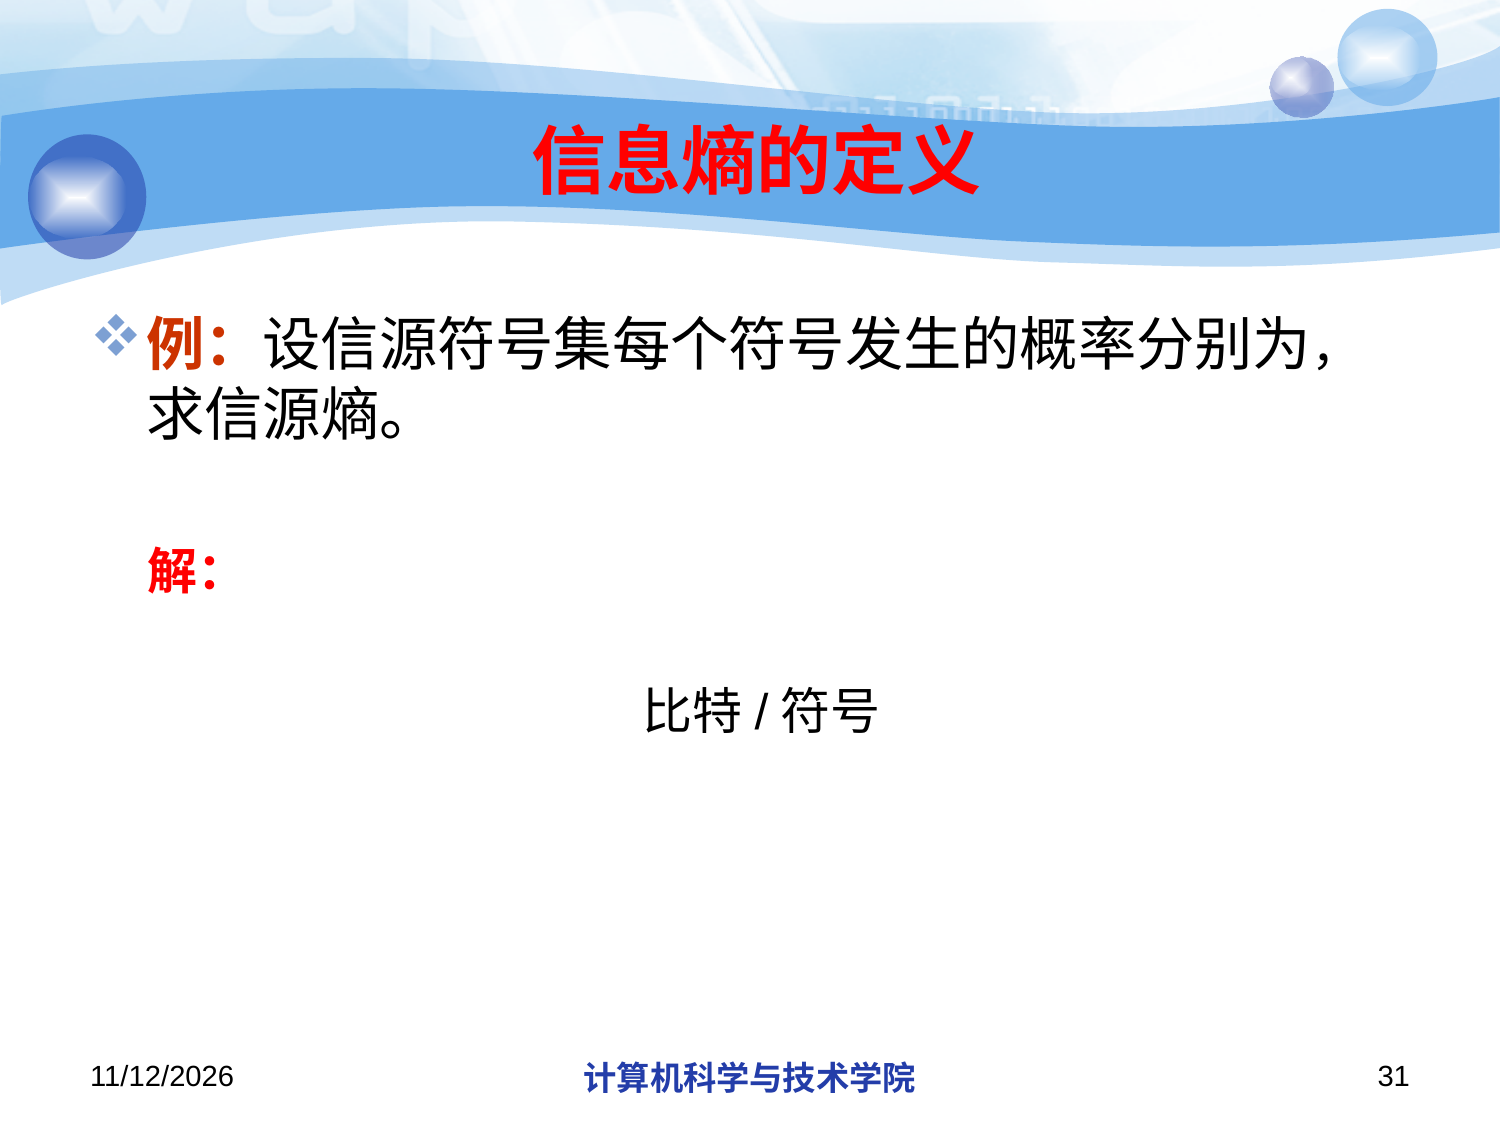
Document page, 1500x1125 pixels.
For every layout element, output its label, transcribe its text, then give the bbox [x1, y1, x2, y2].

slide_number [74, 1049, 426, 1103]
footer 计算机科学与技术学院 [512, 1049, 988, 1103]
slide_number 31 [1074, 1049, 1426, 1103]
picture [0, 0, 1500, 112]
title 信息熵的定义 [149, 112, 1363, 206]
